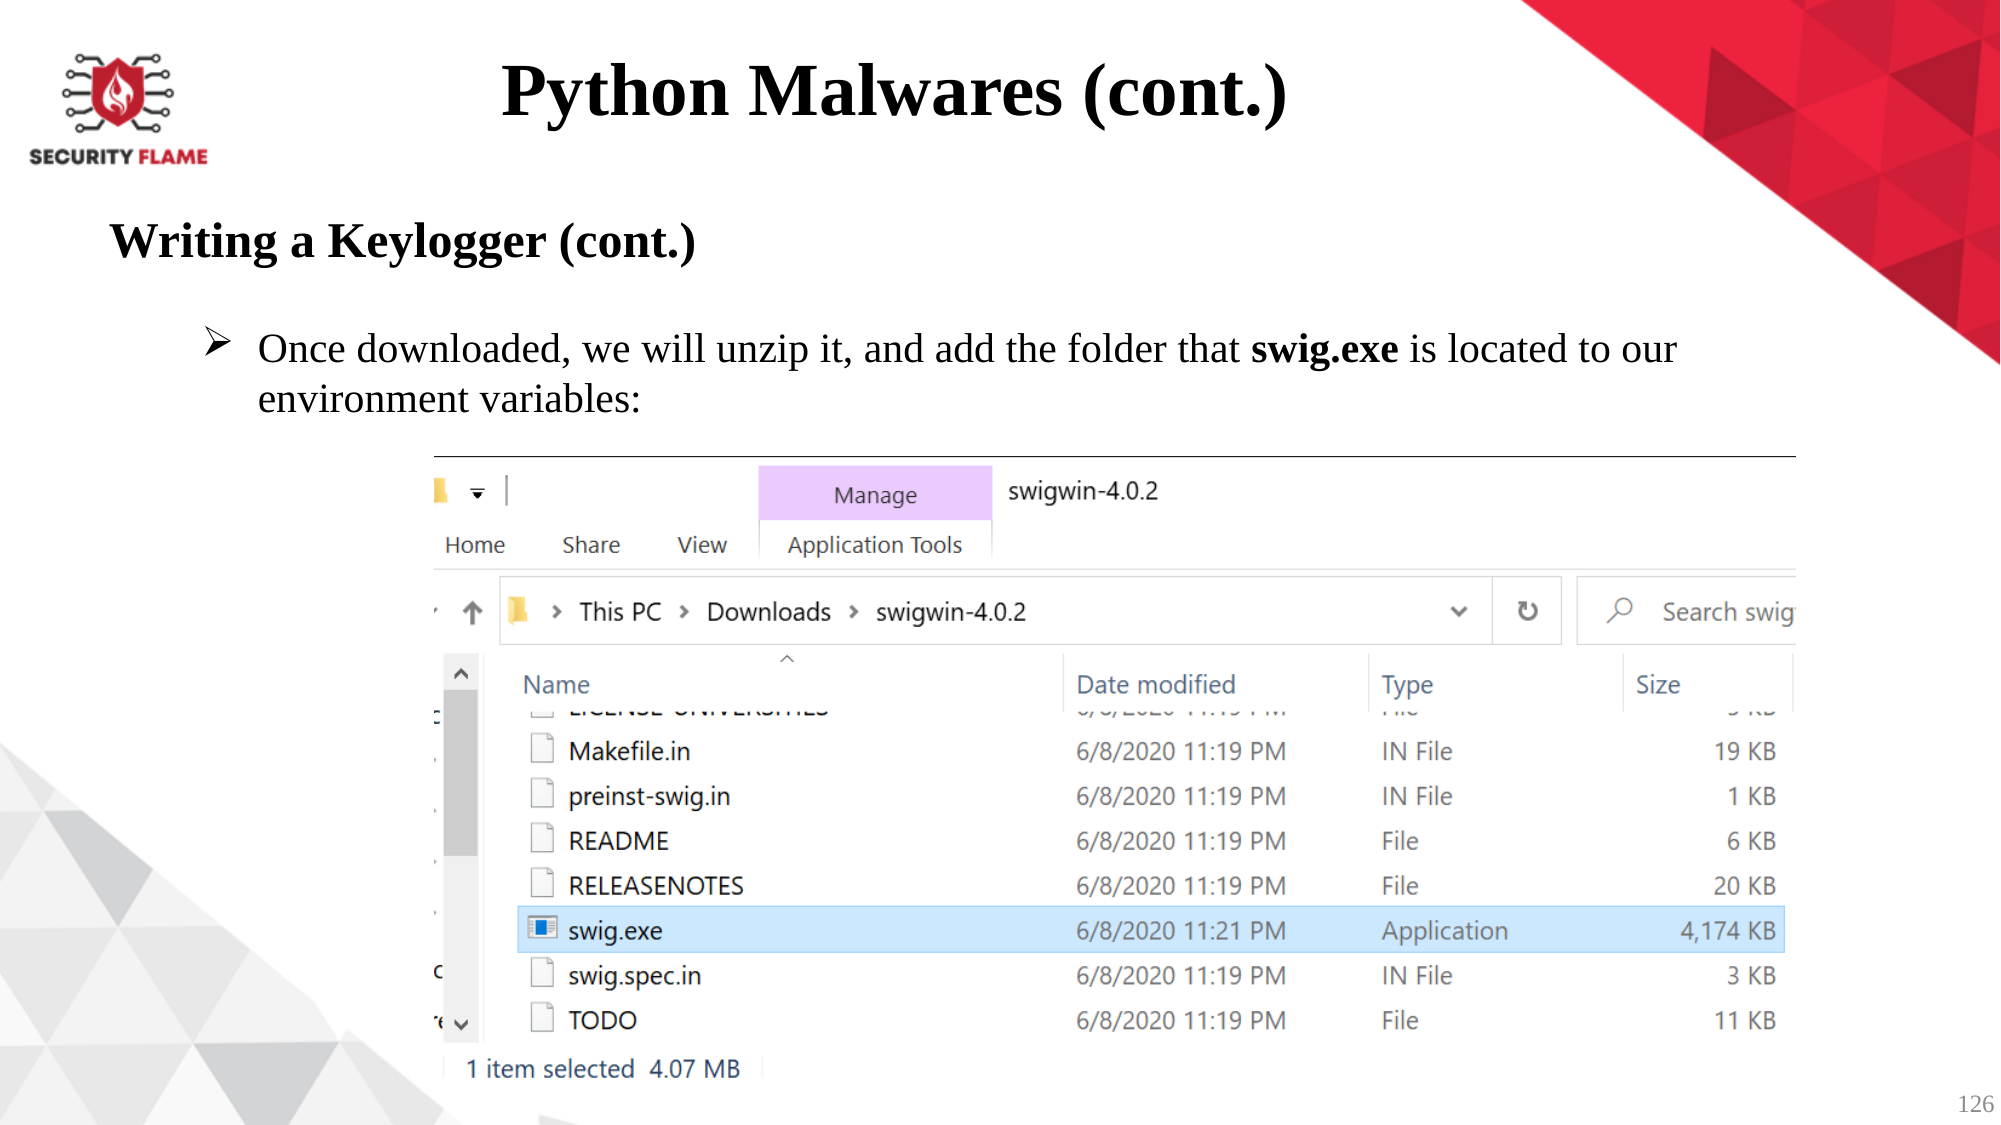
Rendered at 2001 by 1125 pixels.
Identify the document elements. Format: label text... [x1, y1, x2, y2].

text_box Python Malwares (cont.) [486, 33, 1368, 138]
text_box Writing a Keylogger (cont.) [94, 199, 1796, 275]
text_box Once downloaded, we will unzip it, and add the folder that swig.exe is located to our environment variables: [186, 313, 1889, 429]
slide_number 126 [1908, 1072, 2000, 1125]
picture [0, 0, 2001, 1125]
